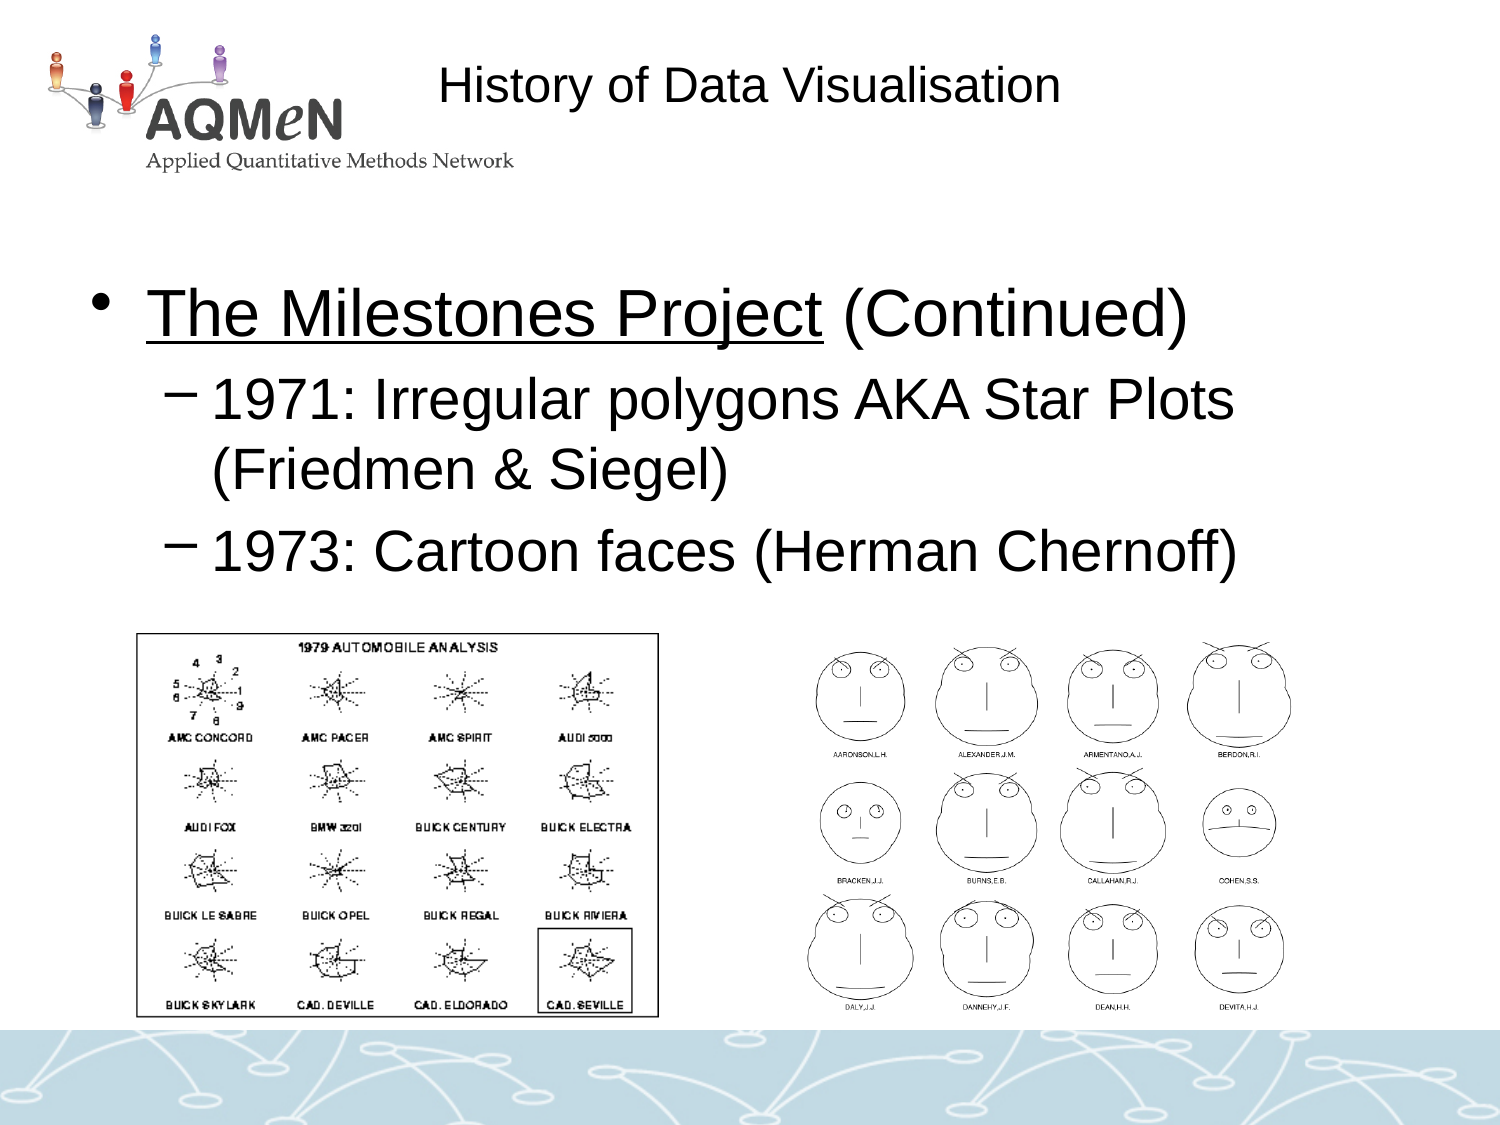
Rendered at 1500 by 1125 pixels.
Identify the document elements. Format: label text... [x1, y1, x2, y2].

picture [135, 633, 659, 1019]
list The Milestones Project (Continued) 1971: Irregular polygons AKA Star Plots (Friedmen & Siegel) 1973: Cartoon faces (Herman Chernoff) [75, 262, 1425, 1005]
picture [0, 1030, 1500, 1125]
picture [796, 633, 1302, 1012]
picture [47, 34, 514, 173]
title History of Data Visualisation [75, 45, 1425, 233]
